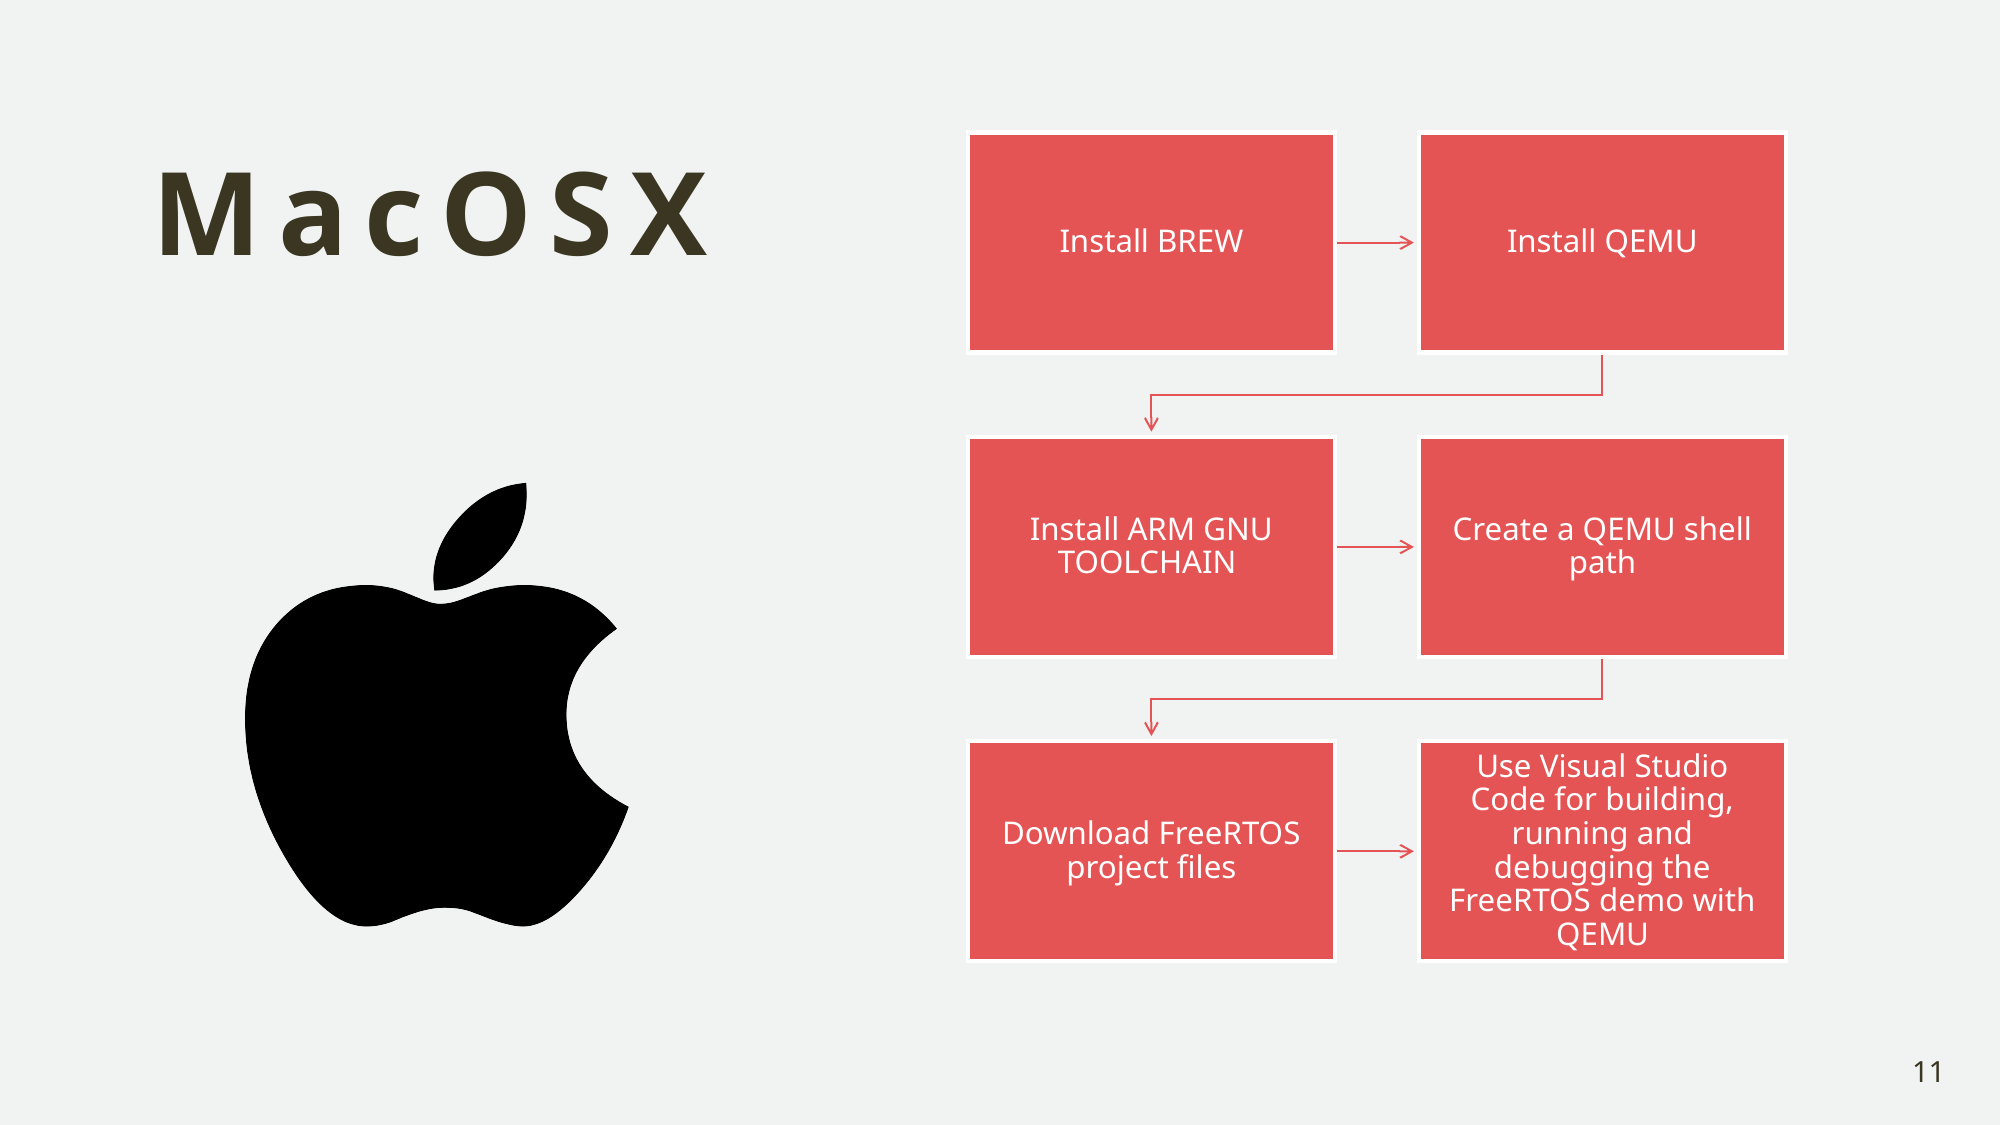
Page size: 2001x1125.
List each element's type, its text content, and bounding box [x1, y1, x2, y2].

picture [236, 473, 629, 982]
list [890, 131, 1864, 962]
slide_number 11 [1875, 1042, 1961, 1103]
title MacOSX [137, 132, 835, 287]
